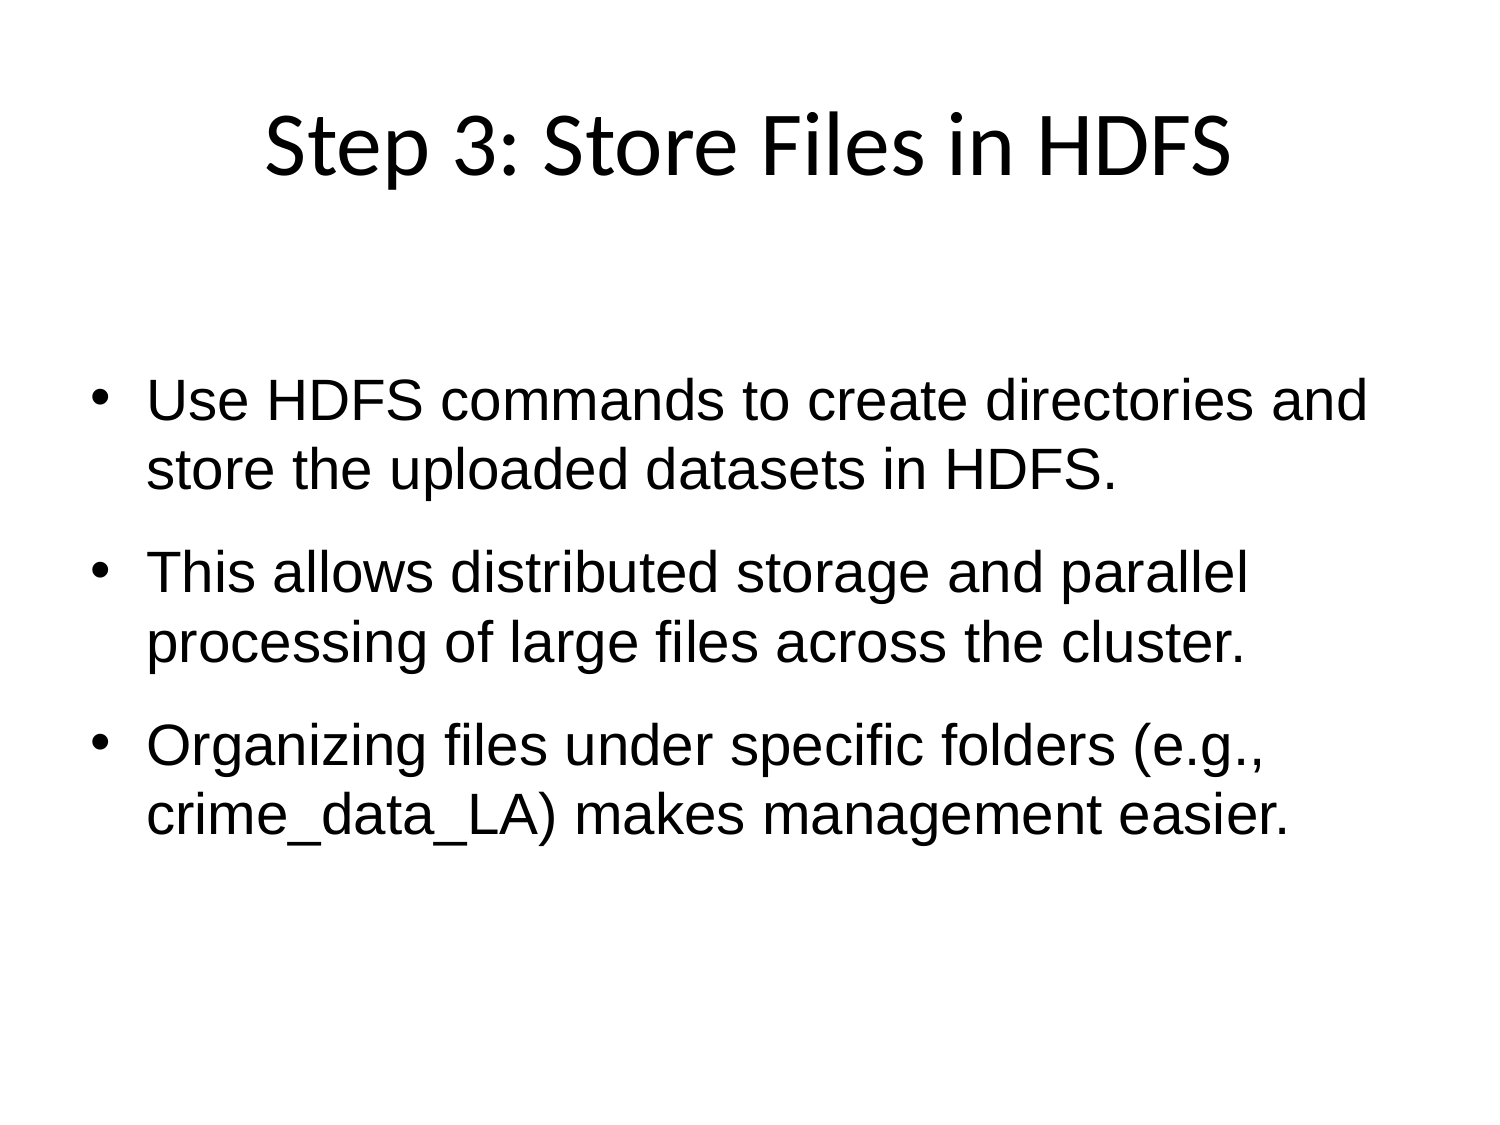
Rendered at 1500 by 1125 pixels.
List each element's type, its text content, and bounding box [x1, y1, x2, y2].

title Step 3: Store Files in HDFS [75, 45, 1425, 233]
list Use HDFS commands to create directories and store the uploaded datasets in HDFS. This allows distributed storage and parallel processing of large files across the cluster. Organizing files under specific folders (e.g., crime_data_LA) makes management easier. [75, 262, 1425, 1005]
